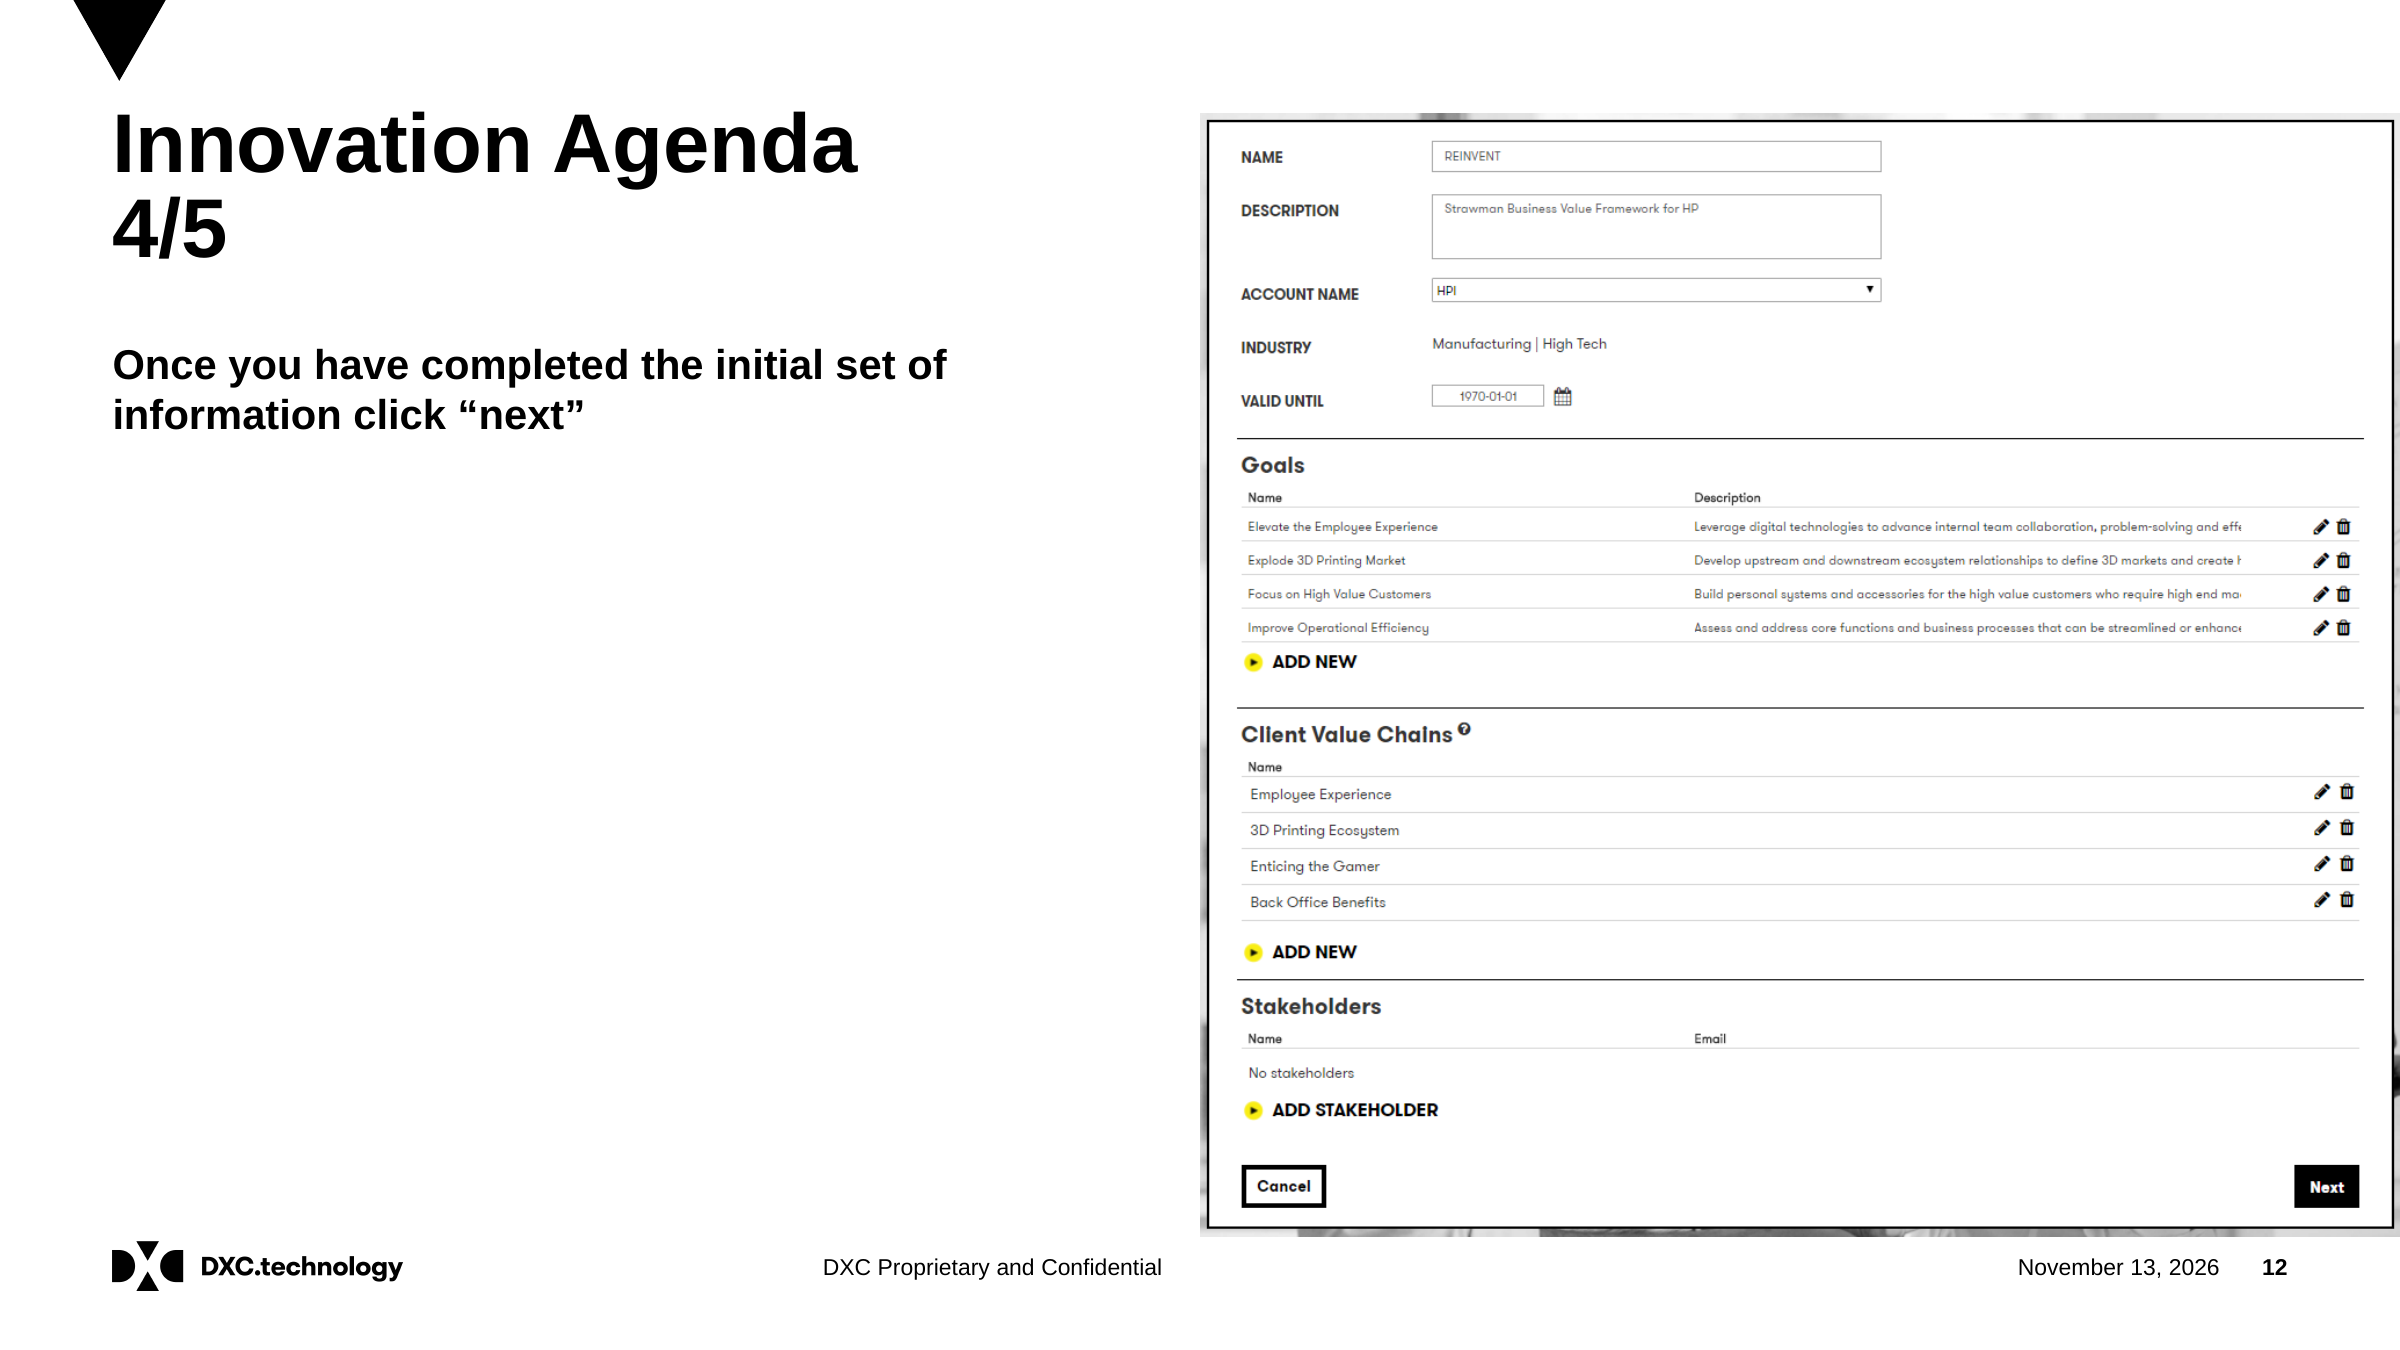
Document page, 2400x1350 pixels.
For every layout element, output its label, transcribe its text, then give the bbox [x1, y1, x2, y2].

picture [1199, 0, 2400, 1350]
list Once you have completed the initial set of information click “next” [112, 337, 1163, 1178]
title Innovation Agenda 4/5 [112, 104, 1163, 337]
